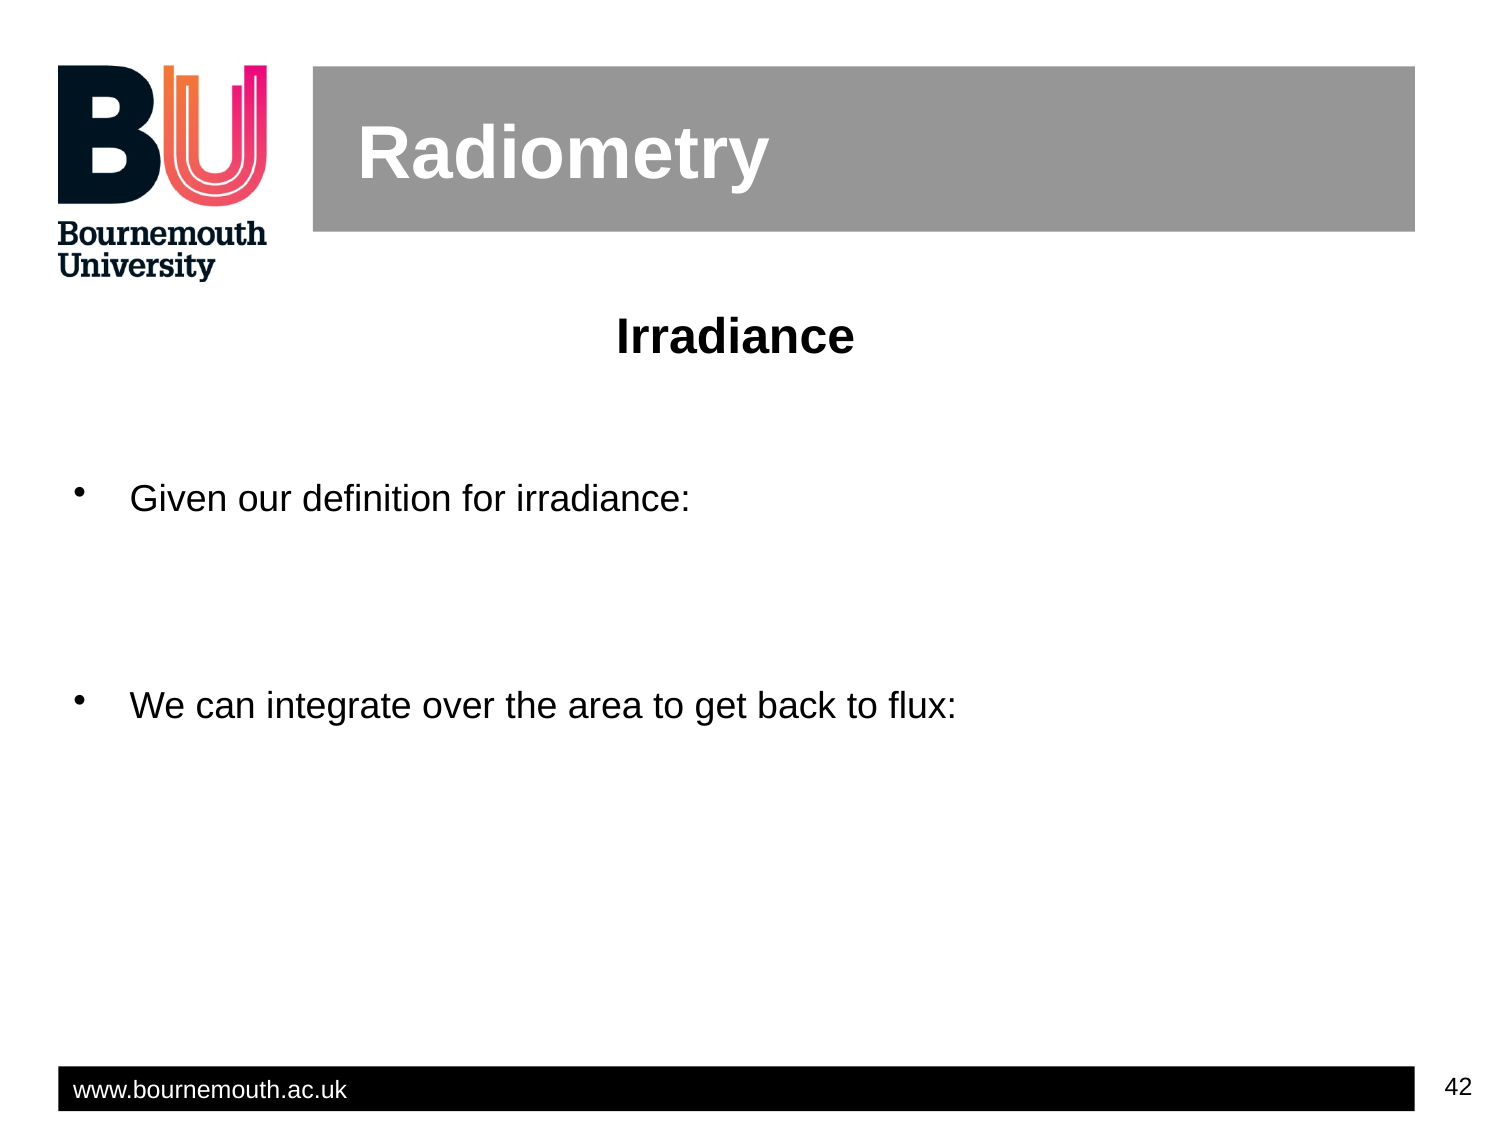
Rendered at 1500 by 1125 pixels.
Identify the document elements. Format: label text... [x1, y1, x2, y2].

picture [58, 58, 274, 282]
title Radiometry [312, 66, 1416, 232]
